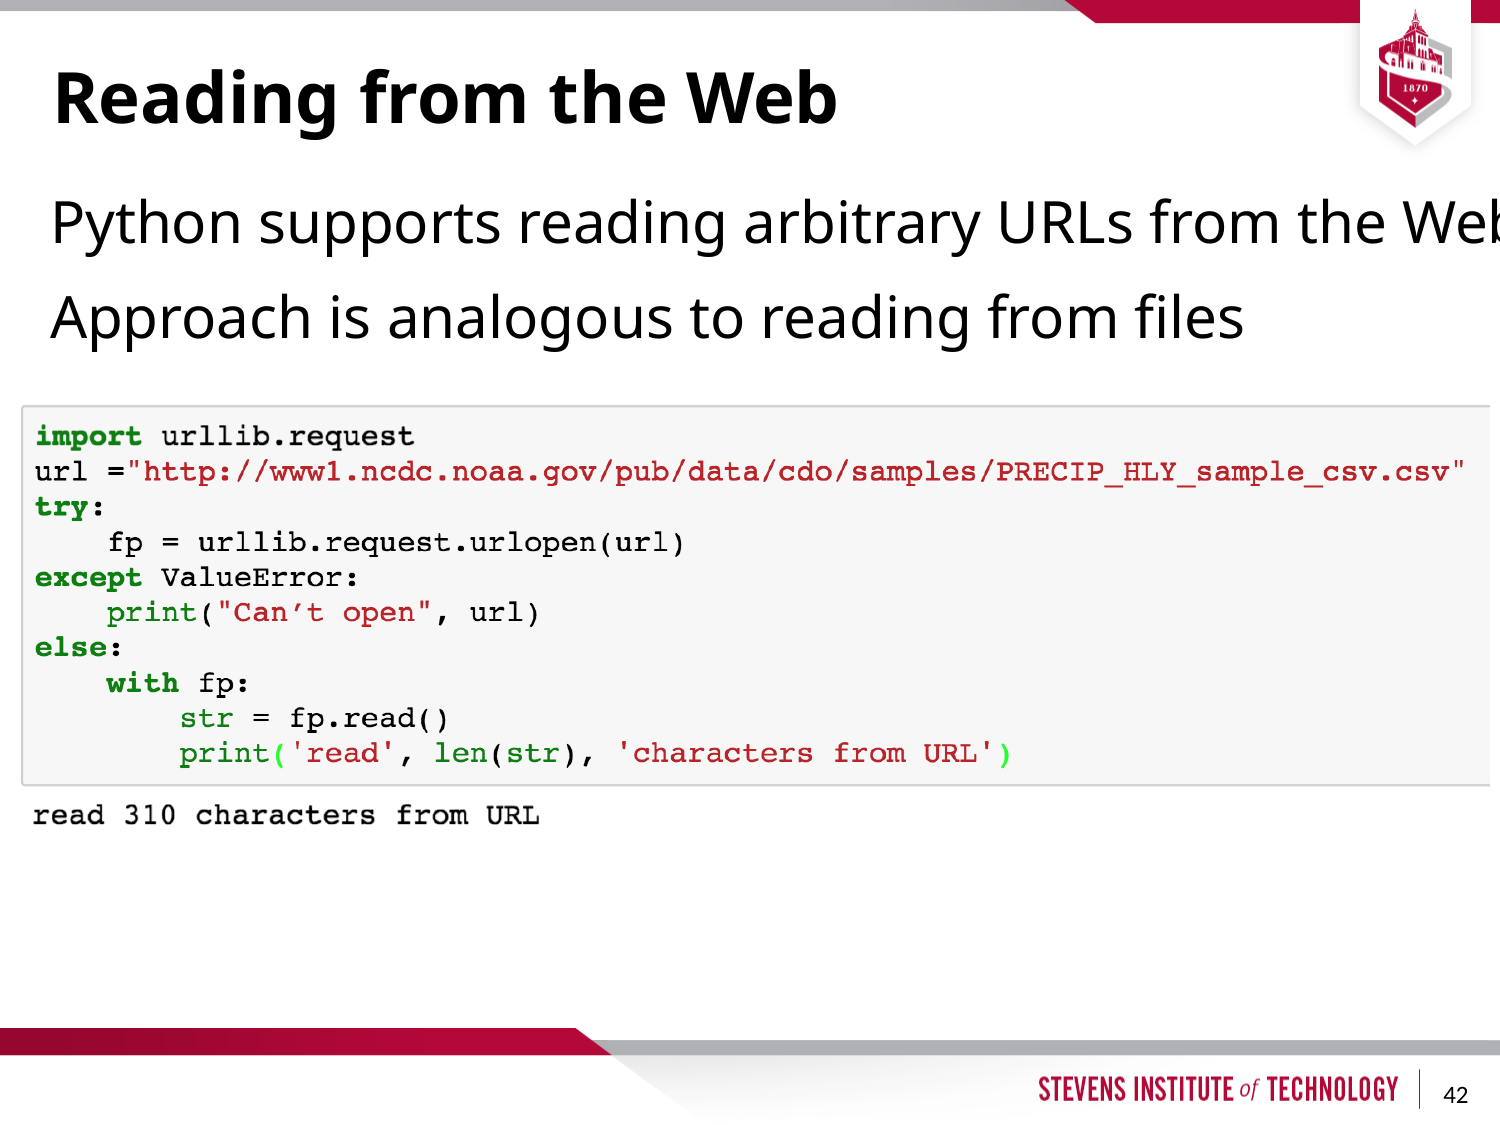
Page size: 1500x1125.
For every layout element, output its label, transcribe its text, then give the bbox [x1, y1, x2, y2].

picture [13, 386, 1490, 849]
slide_number 42 [1428, 1071, 1490, 1108]
picture [0, 1028, 1500, 1125]
picture [0, 0, 1500, 160]
list Python supports reading arbitrary URLs from the Web Approach is analogous to reading from files [35, 177, 1500, 918]
title Reading from the Web [37, 45, 1338, 150]
